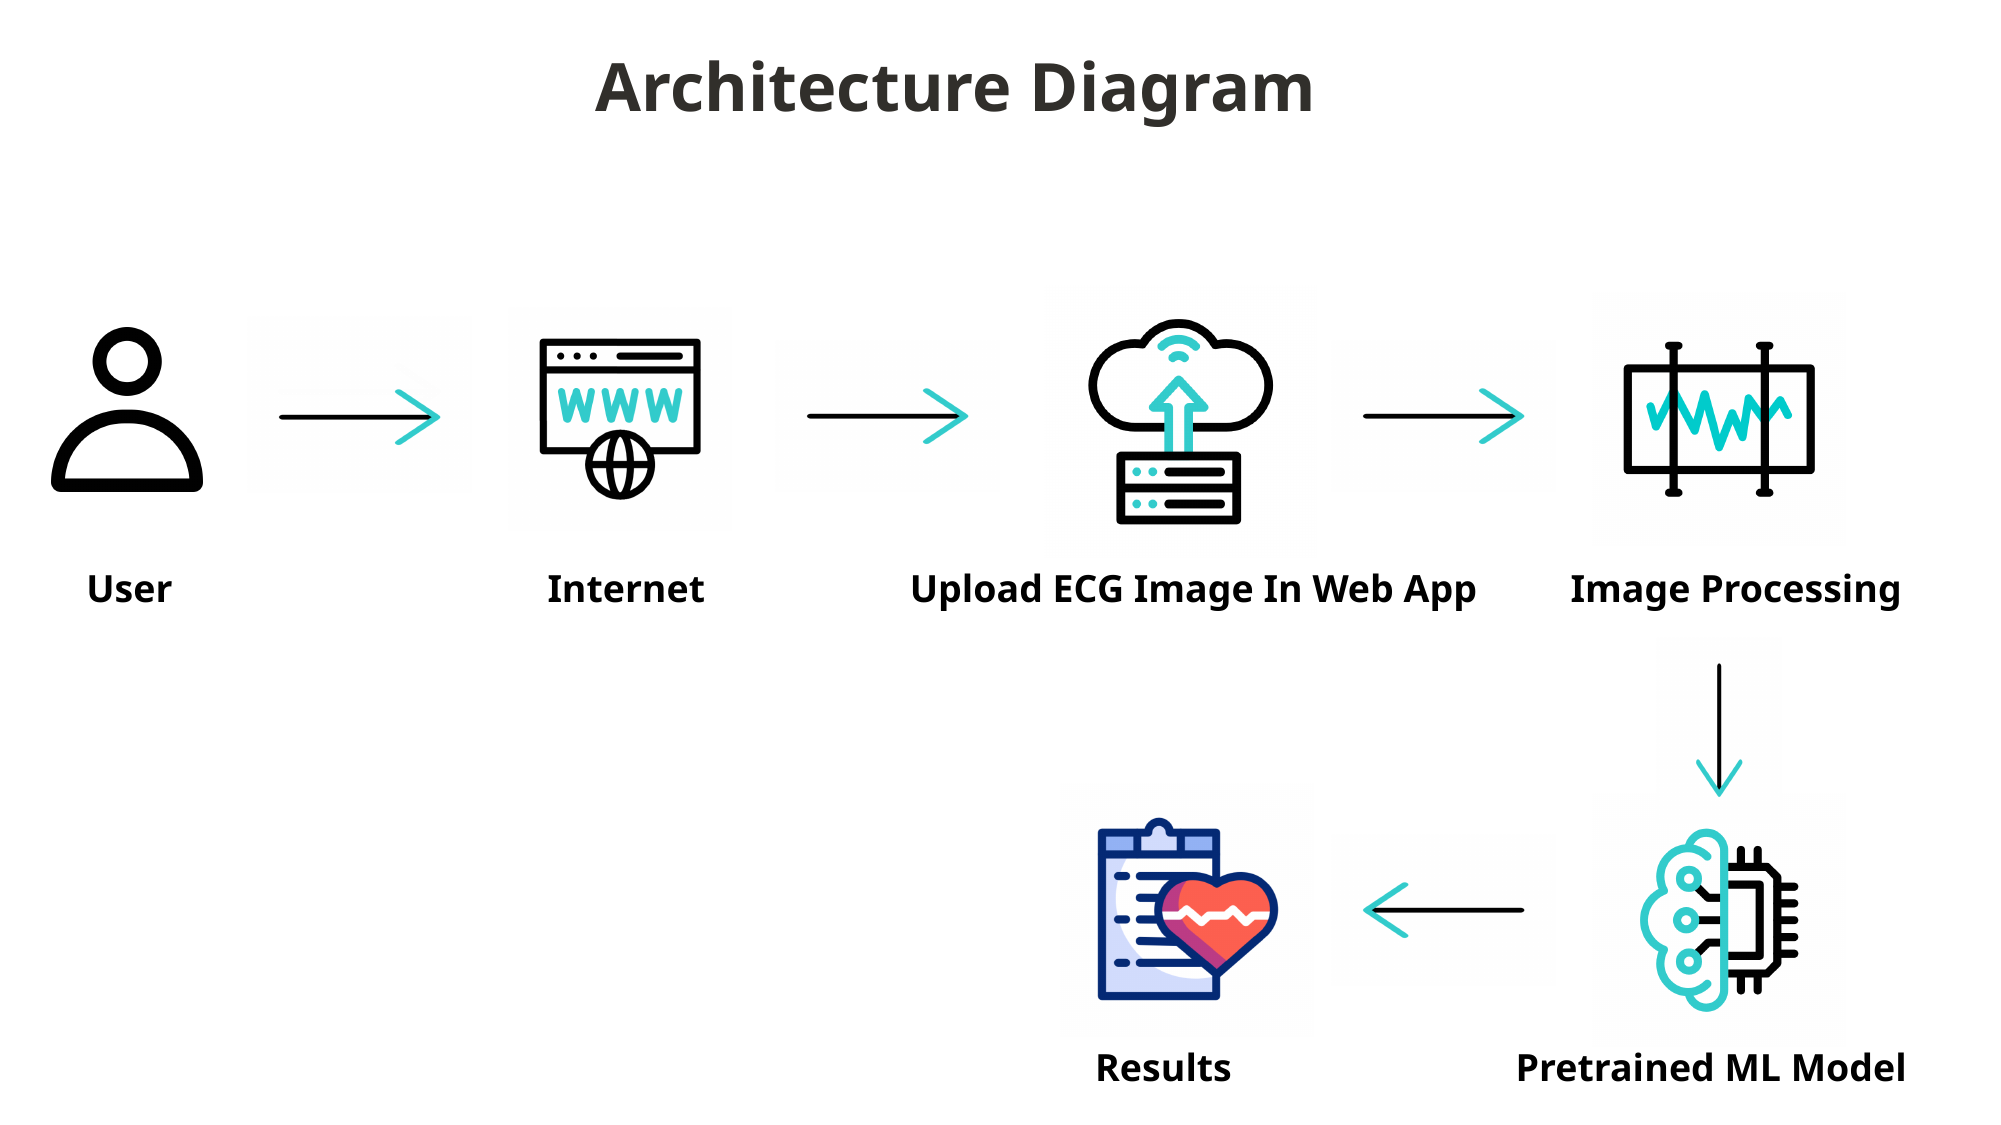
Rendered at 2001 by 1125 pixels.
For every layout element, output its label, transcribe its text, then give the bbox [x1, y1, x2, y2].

picture [1592, 292, 1846, 546]
text_box Pretrained ML Model [1500, 1036, 1931, 1097]
text_box User [71, 557, 223, 618]
picture [1332, 304, 1556, 529]
text_box Upload ECG Image In Web App [895, 557, 1555, 618]
text_box Image Processing [1555, 557, 1949, 618]
picture [248, 279, 472, 529]
picture [51, 327, 203, 493]
text_box Internet [532, 557, 732, 618]
picture [776, 304, 1000, 529]
picture [1044, 285, 1317, 558]
picture [508, 307, 732, 531]
text_box Results [1080, 1037, 1281, 1097]
picture [1332, 798, 1556, 1023]
picture [1060, 783, 1314, 1037]
picture [1592, 637, 1846, 1047]
text_box Architecture Diagram [580, 27, 1360, 133]
